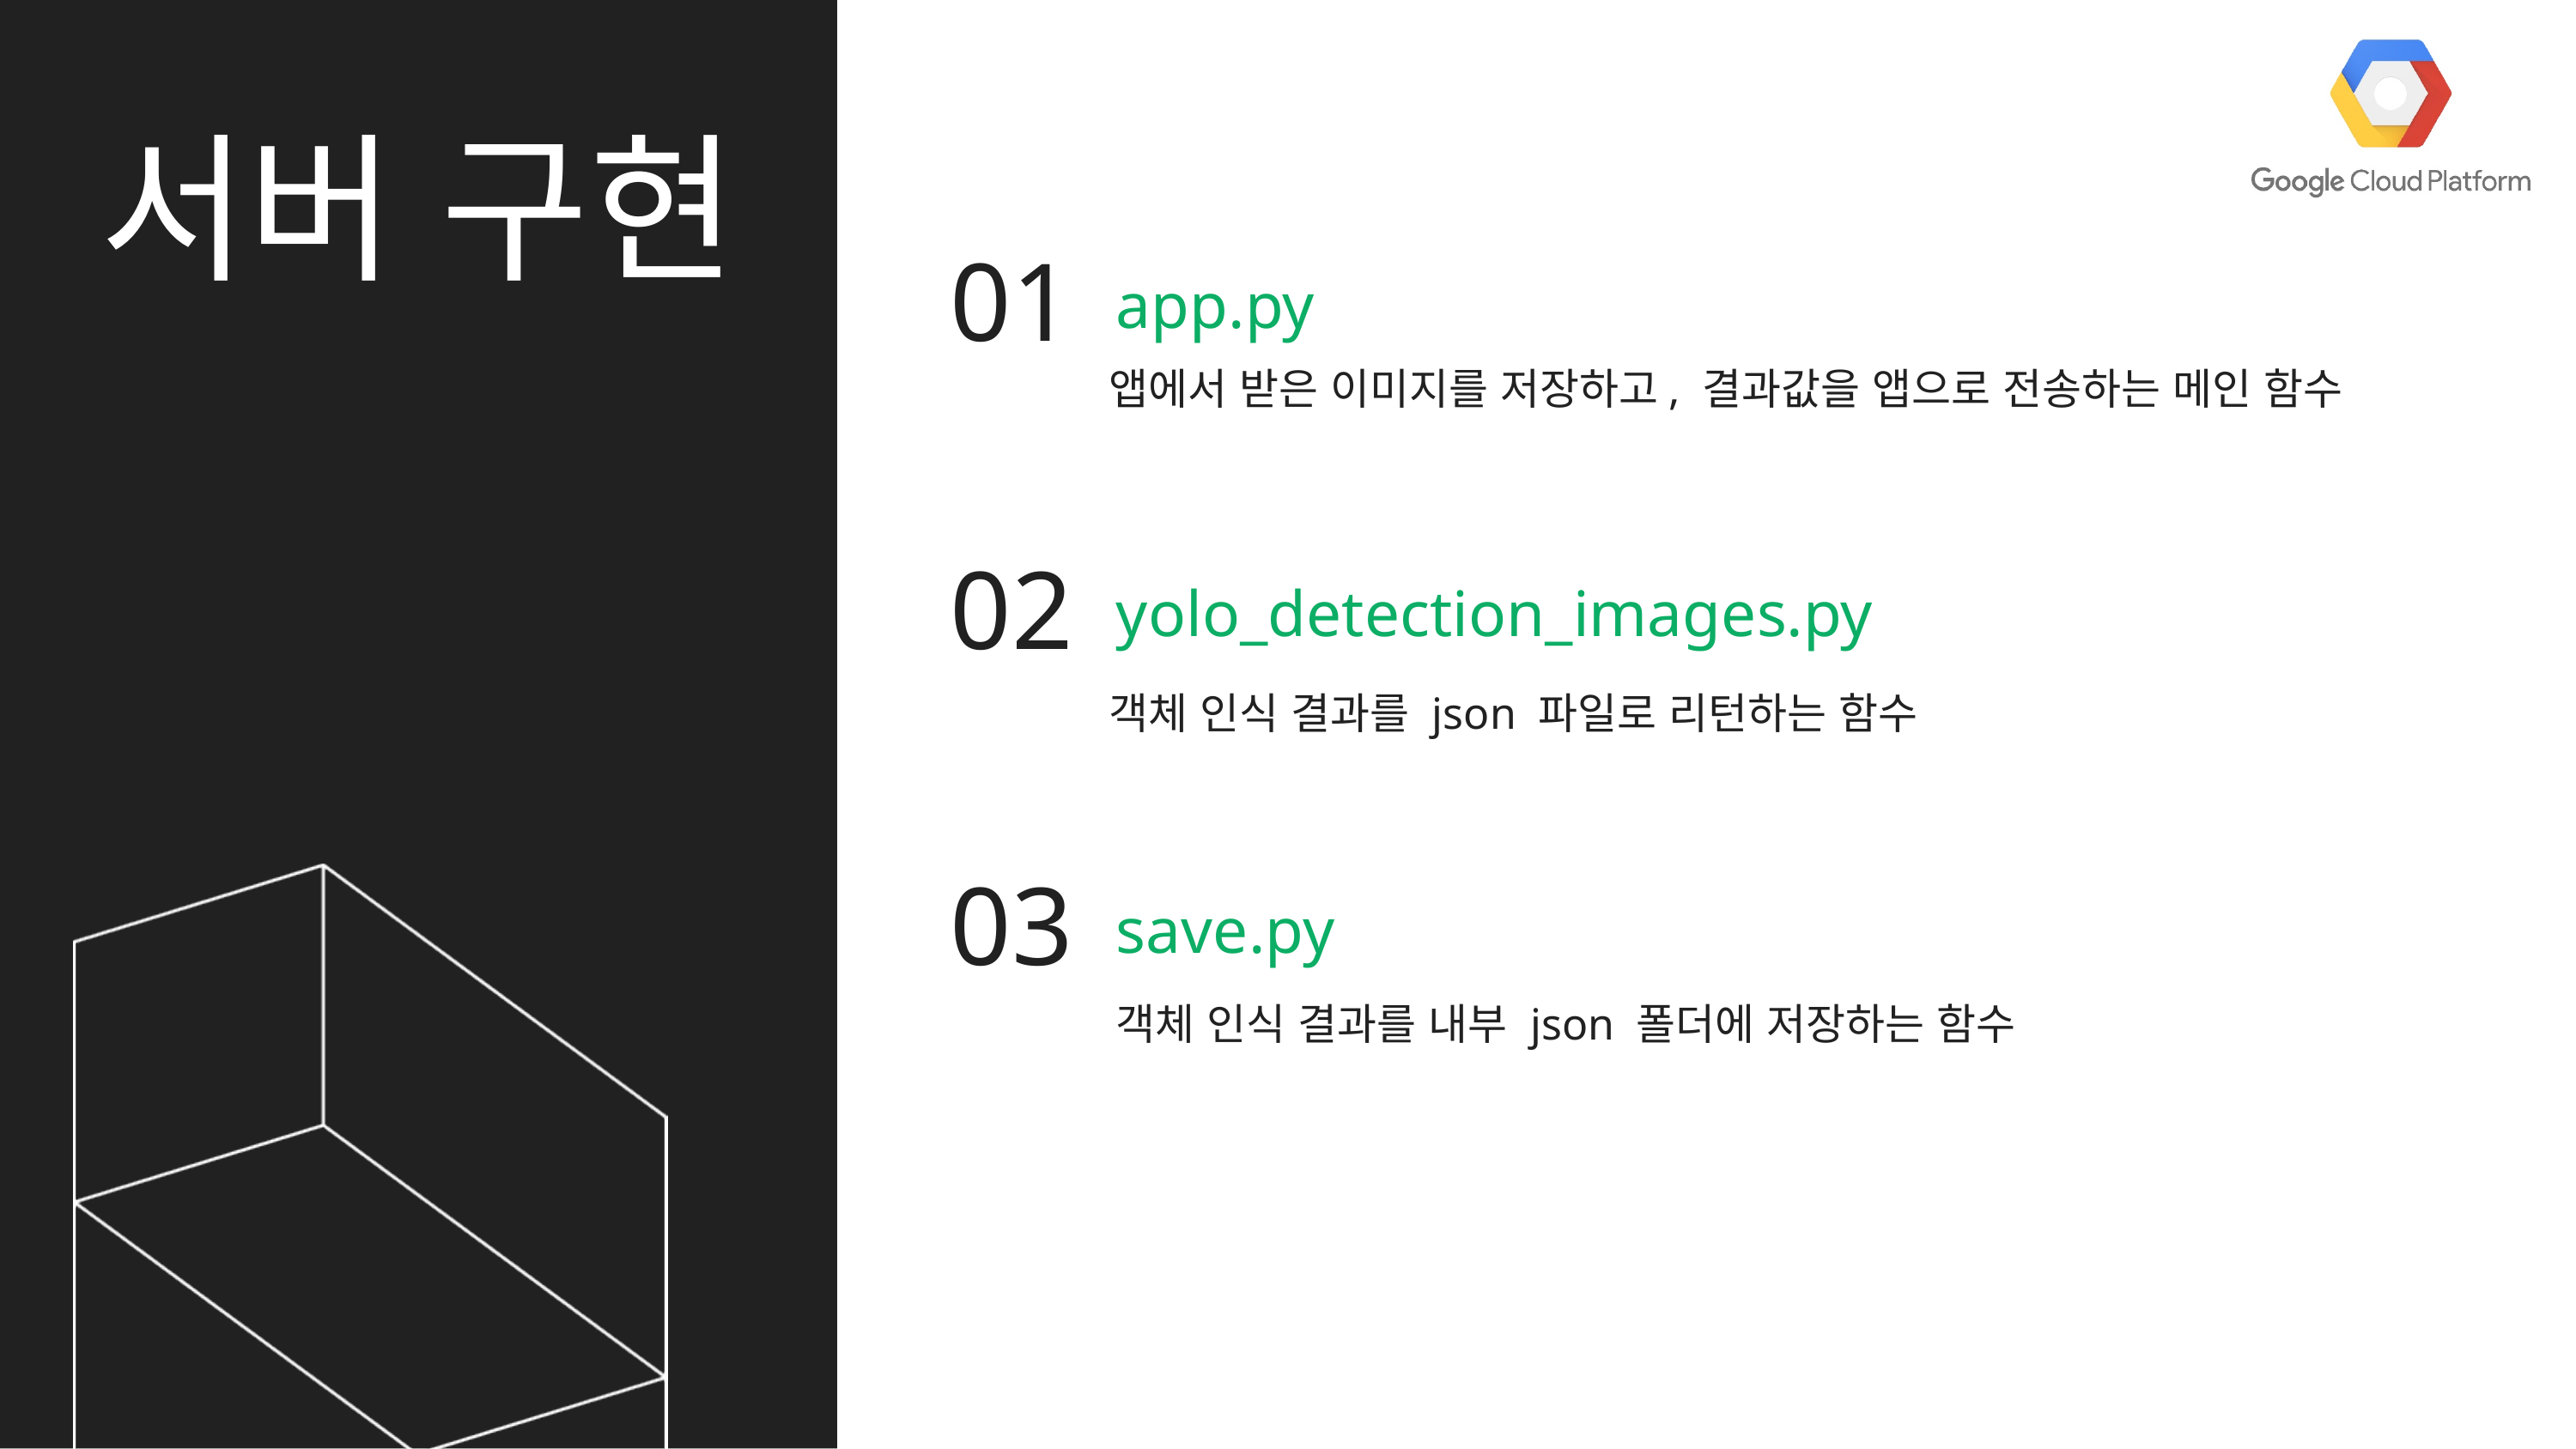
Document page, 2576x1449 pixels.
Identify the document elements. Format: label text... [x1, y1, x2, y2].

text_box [950, 244, 2555, 364]
text_box 객체 인식 결과를 내부 json 폴더에 저장하는 함수 [1115, 998, 2512, 1049]
text_box 서버 구현 [76, 123, 761, 301]
picture [2222, 10, 2560, 219]
picture [72, 863, 668, 1449]
text_box 앱에서 받은 이미지를 저장하고, 결과값을 앱으로 전송하는 메인 함수 [1109, 373, 2505, 413]
text_box [0, 0, 837, 1449]
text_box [950, 868, 2576, 989]
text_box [950, 552, 2555, 672]
text_box 객체 인식 결과를 json 파일로 리턴하는 함수 [1109, 682, 2505, 738]
